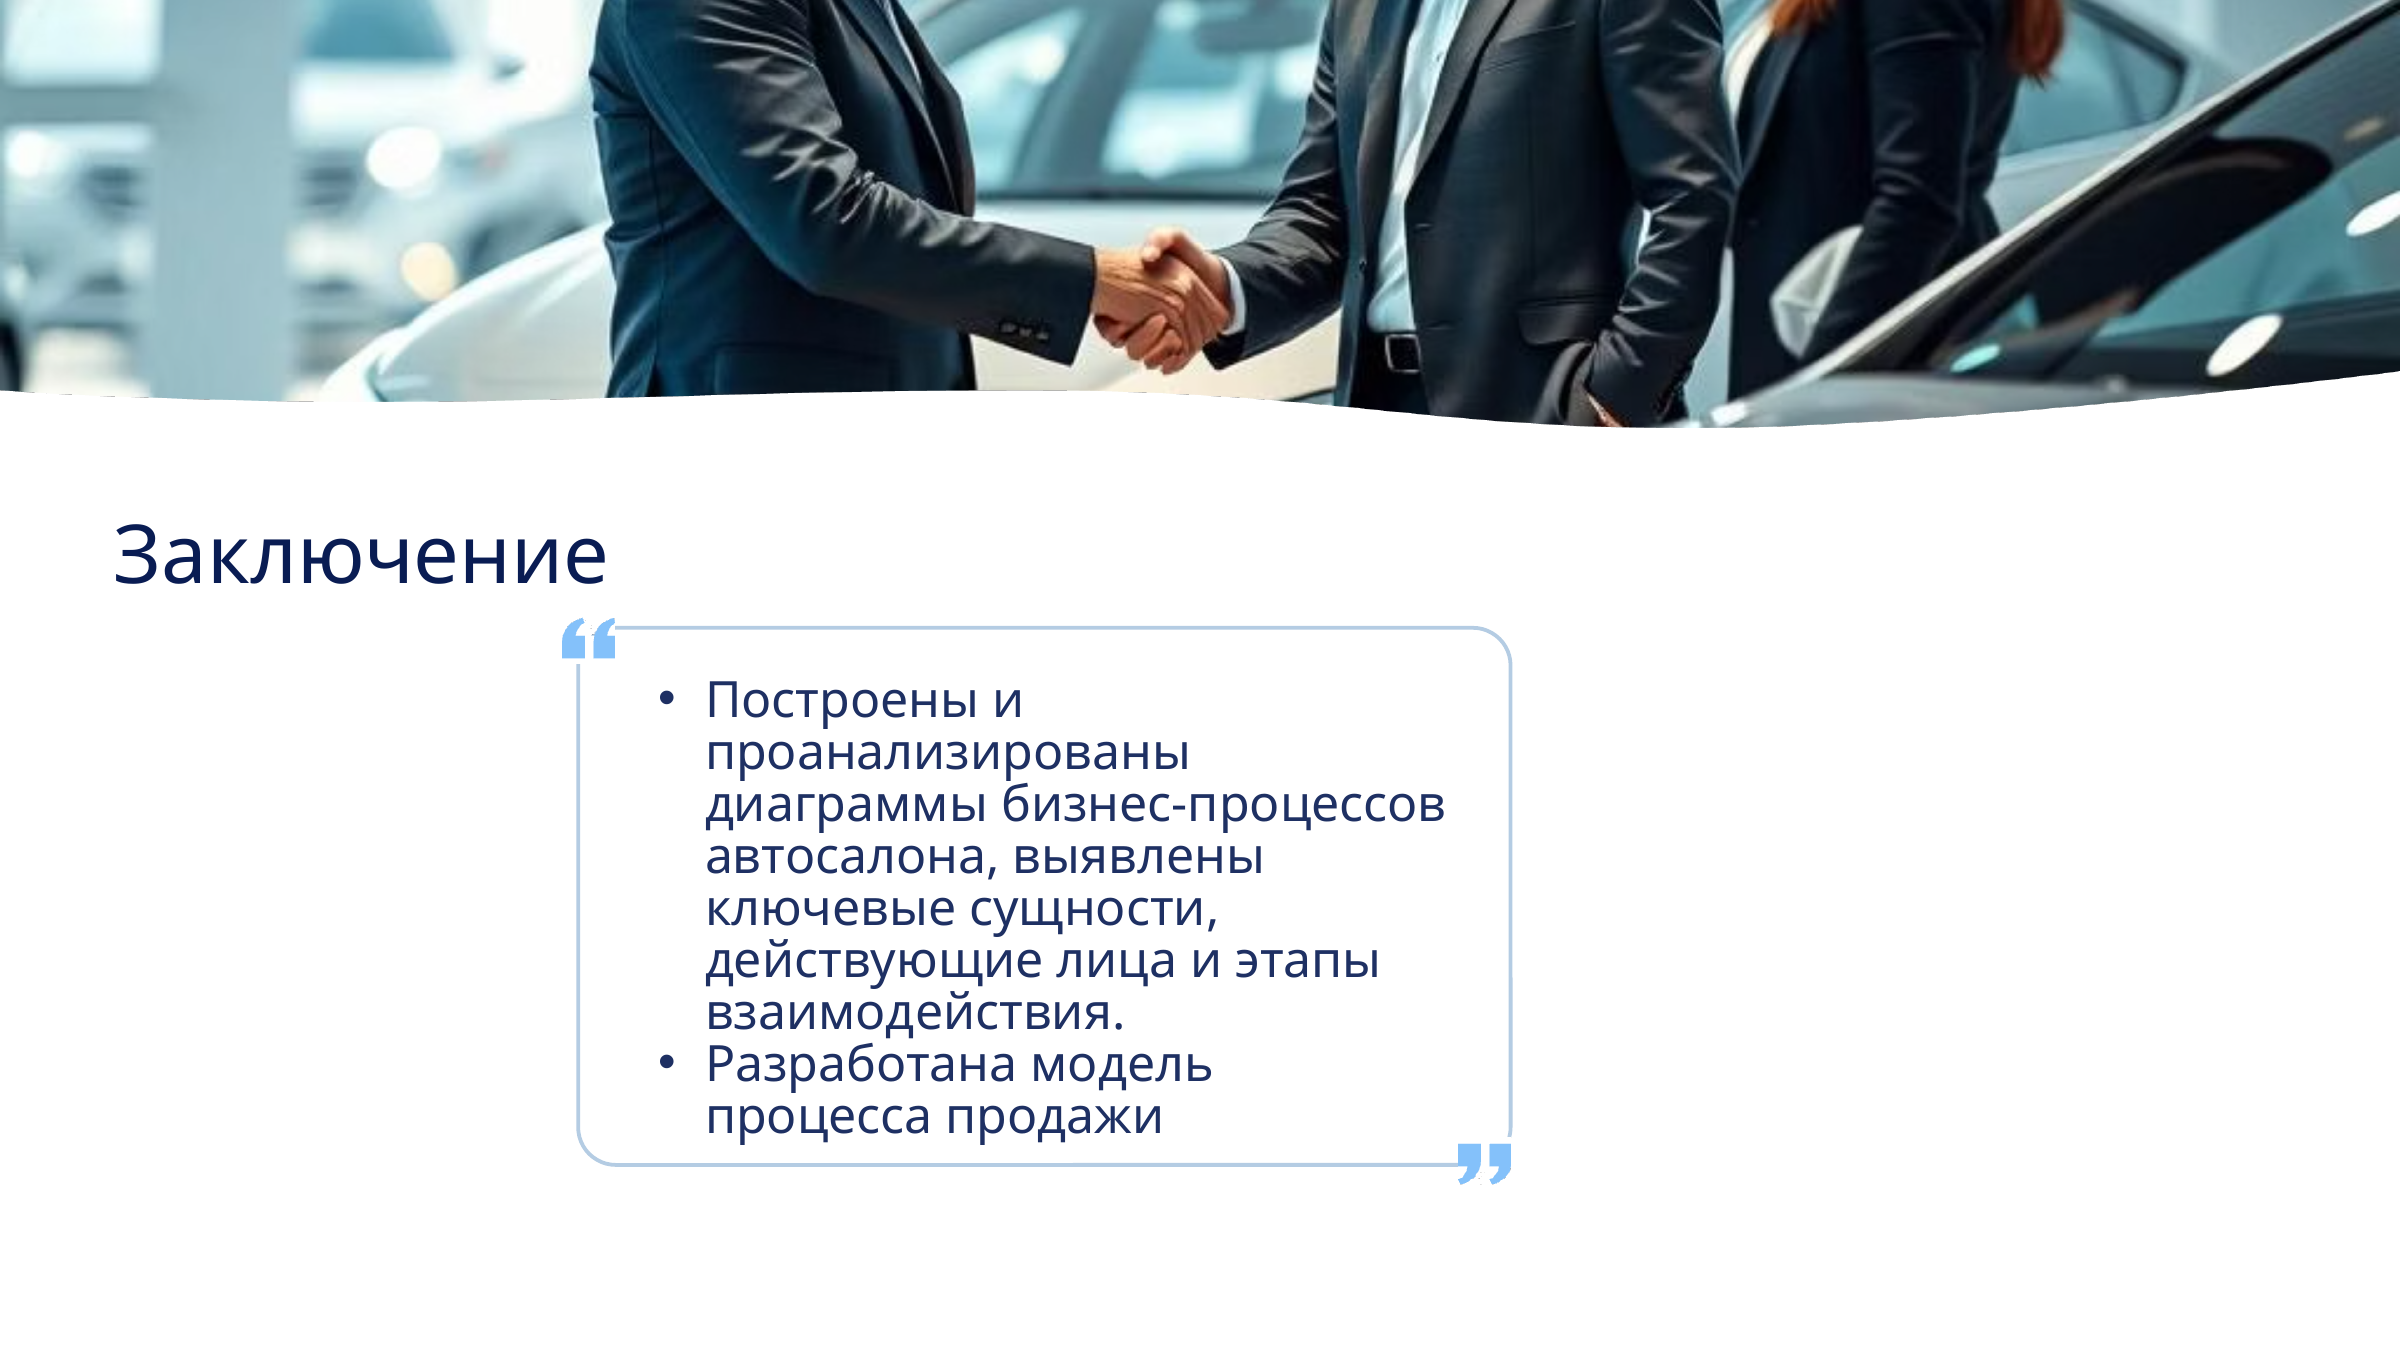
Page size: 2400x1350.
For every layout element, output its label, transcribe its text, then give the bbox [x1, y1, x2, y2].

text_box Построены и проанализированы диаграммы бизнес-процессов автосалона, выявлены ключевые сущности, действующие лица и этапы взаимодействия. Разработана модель процесса продажи [658, 675, 1451, 1104]
text_box [578, 627, 1511, 1104]
picture [0, 0, 2400, 428]
picture [562, 611, 615, 664]
picture [1458, 1137, 1511, 1190]
text_box [114, 1104, 2286, 1170]
text_box Заключение [114, 498, 930, 601]
